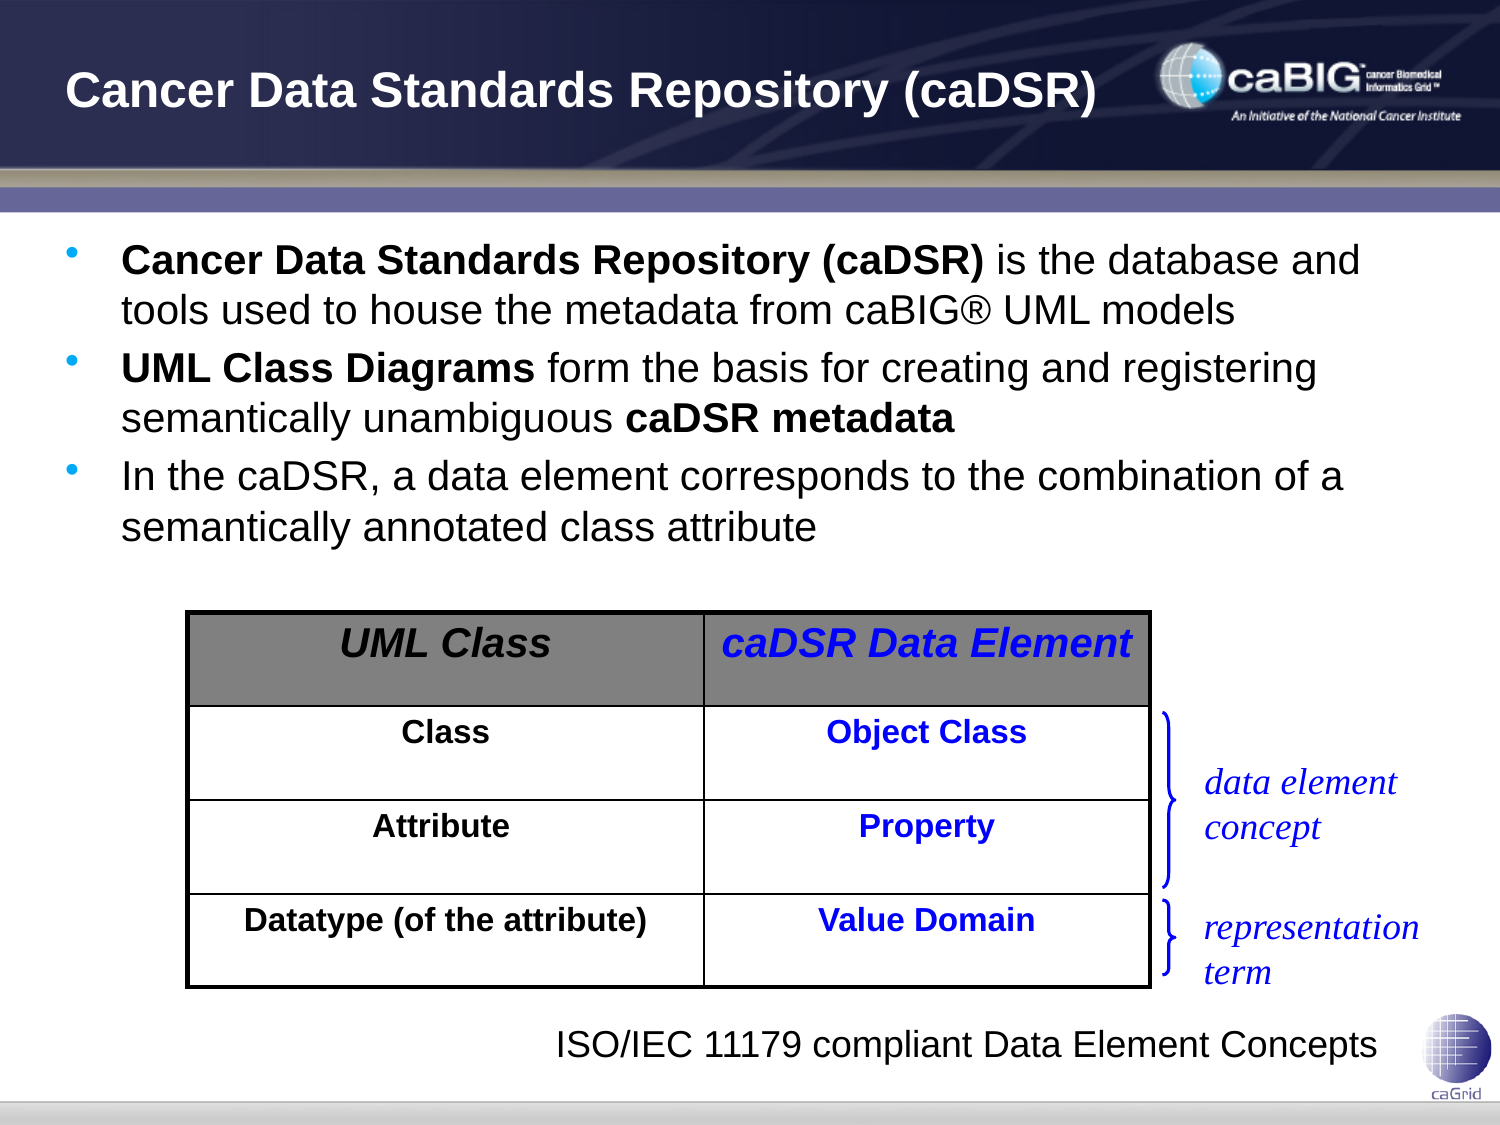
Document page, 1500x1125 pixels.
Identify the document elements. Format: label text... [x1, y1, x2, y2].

table_cell Class [190, 707, 703, 799]
table_header caDSR Data Element [705, 615, 1148, 705]
text_box ISO/IEC 11179 compliant Data Element Concepts [540, 1012, 1394, 1073]
text_box [1162, 712, 1175, 888]
title Cancer Data Standards Repository (caDSR) [49, 0, 1176, 176]
list Cancer Data Standards Repository (caDSR) is the database and tools used to house the metadata from caBIG® UML models UML Class Diagrams form the basis for creating and registering semantically unambiguous caDSR metadata In the caDSR, a data element corresponds to the combination of a semantically annotated class attribute [49, 224, 1438, 1038]
table_cell Attribute [190, 801, 703, 893]
table_cell Property [705, 801, 1148, 893]
table_cell Value Domain [705, 895, 1148, 985]
table_header UML Class [190, 615, 703, 705]
text_box [1162, 899, 1175, 975]
table_cell Object Class [705, 707, 1148, 799]
picture [0, 213, 1500, 1125]
text_box data element concept [1189, 749, 1413, 855]
picture [0, 0, 1500, 187]
table_cell Datatype (of the attribute) [190, 895, 703, 985]
text_box representation term [1188, 894, 1445, 1000]
